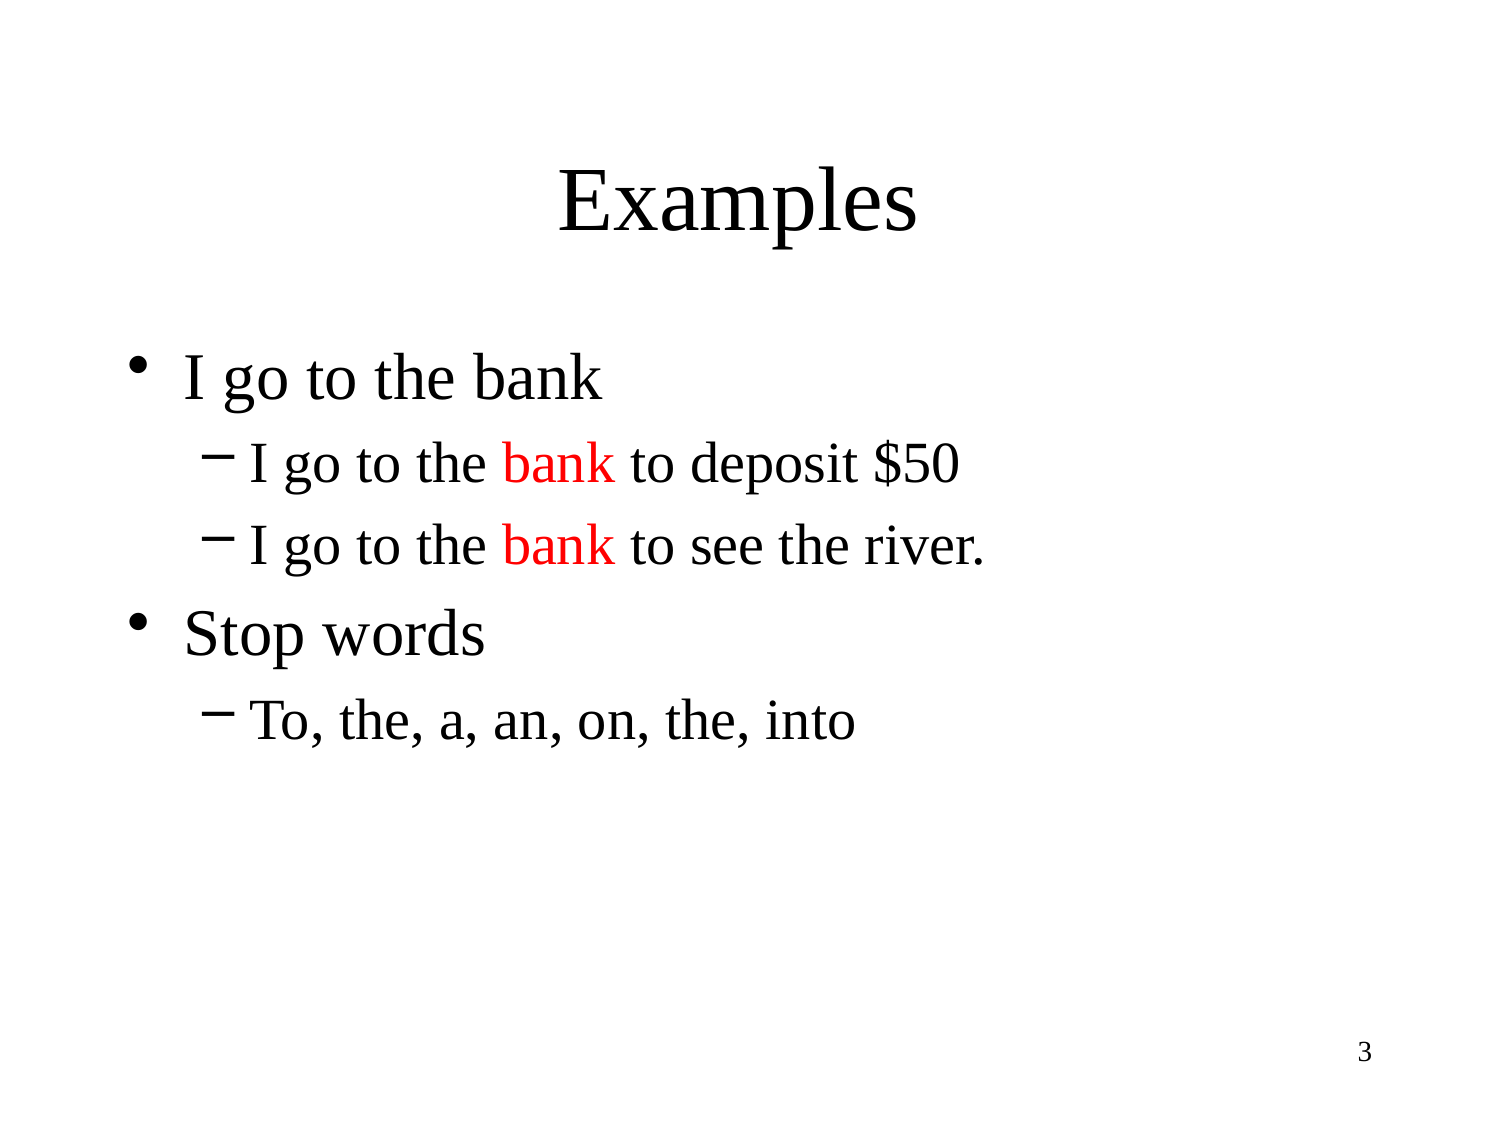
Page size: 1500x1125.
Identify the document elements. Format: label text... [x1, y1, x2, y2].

slide_number 3 [1074, 1024, 1388, 1101]
title Examples [112, 99, 1388, 288]
list I go to the bank I go to the bank to deposit $50 I go to the bank to see the river. Stop words To, the, a, an, on, the, into [112, 324, 1388, 1001]
